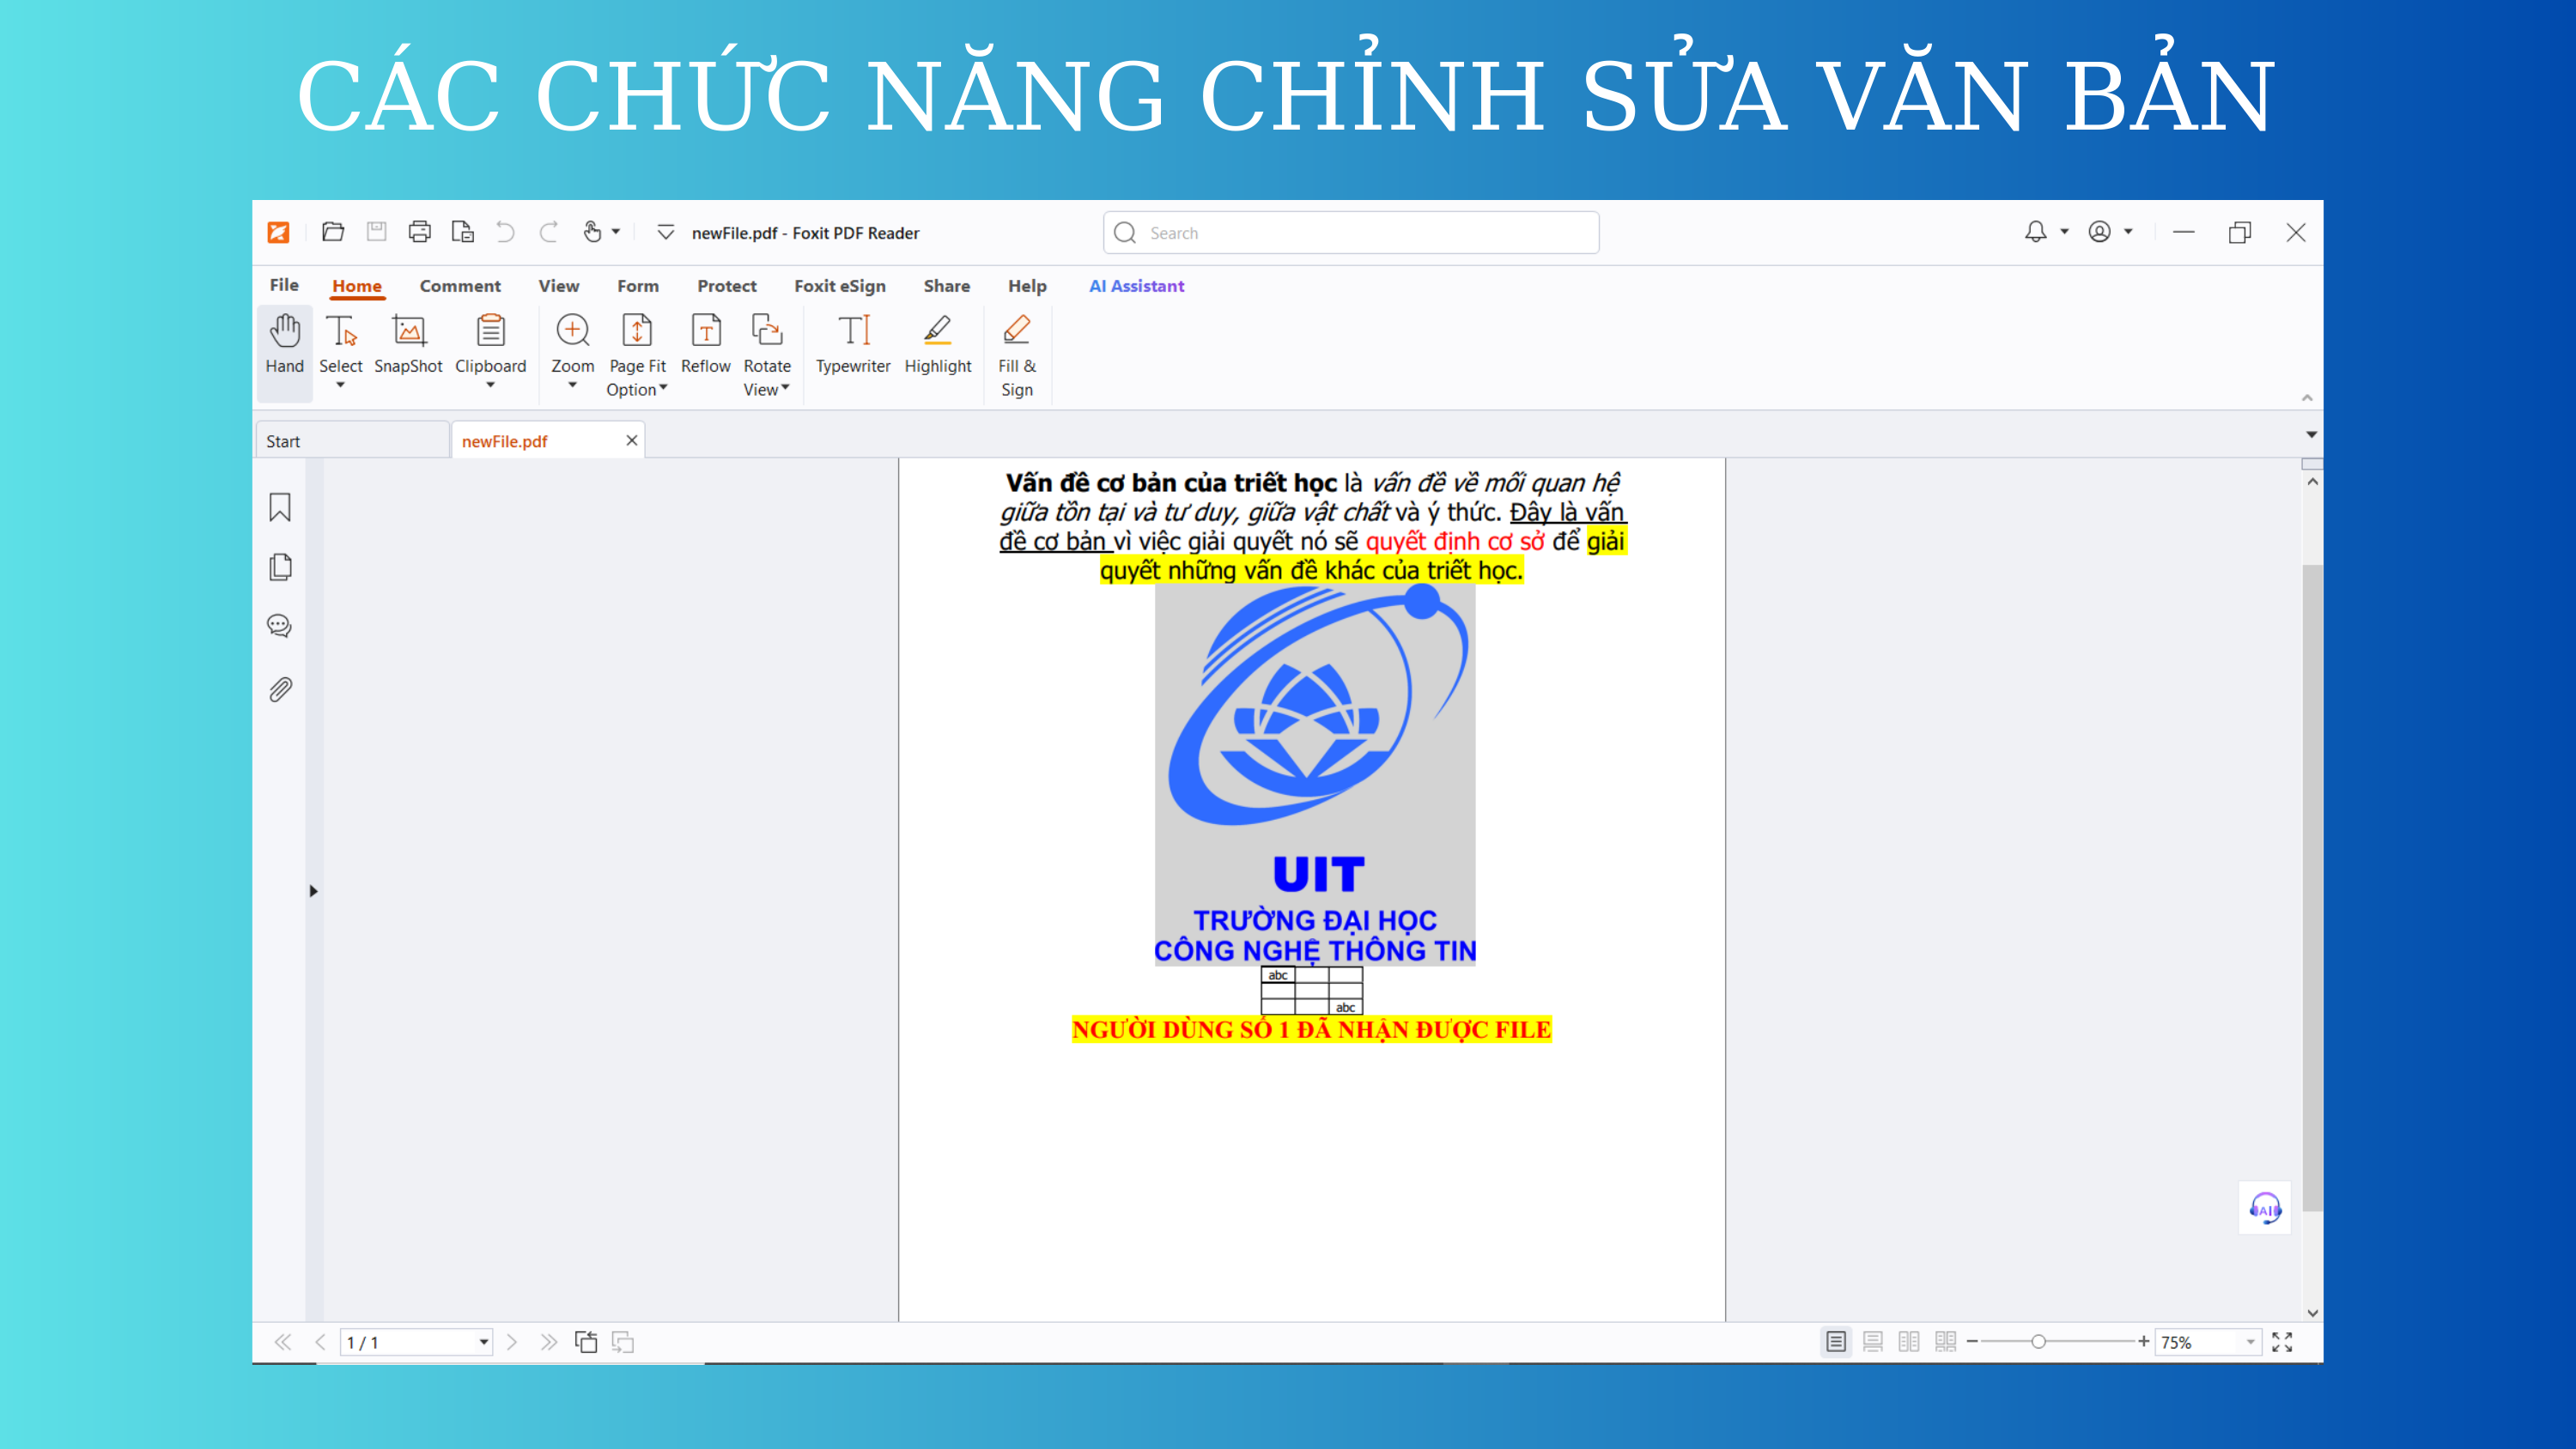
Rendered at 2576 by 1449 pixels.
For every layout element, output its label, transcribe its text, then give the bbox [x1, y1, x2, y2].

text_box CÁC CHỨC NĂNG CHỈNH SỬA VĂN BẢN [295, 18, 2281, 149]
text_box [252, 200, 2324, 1365]
